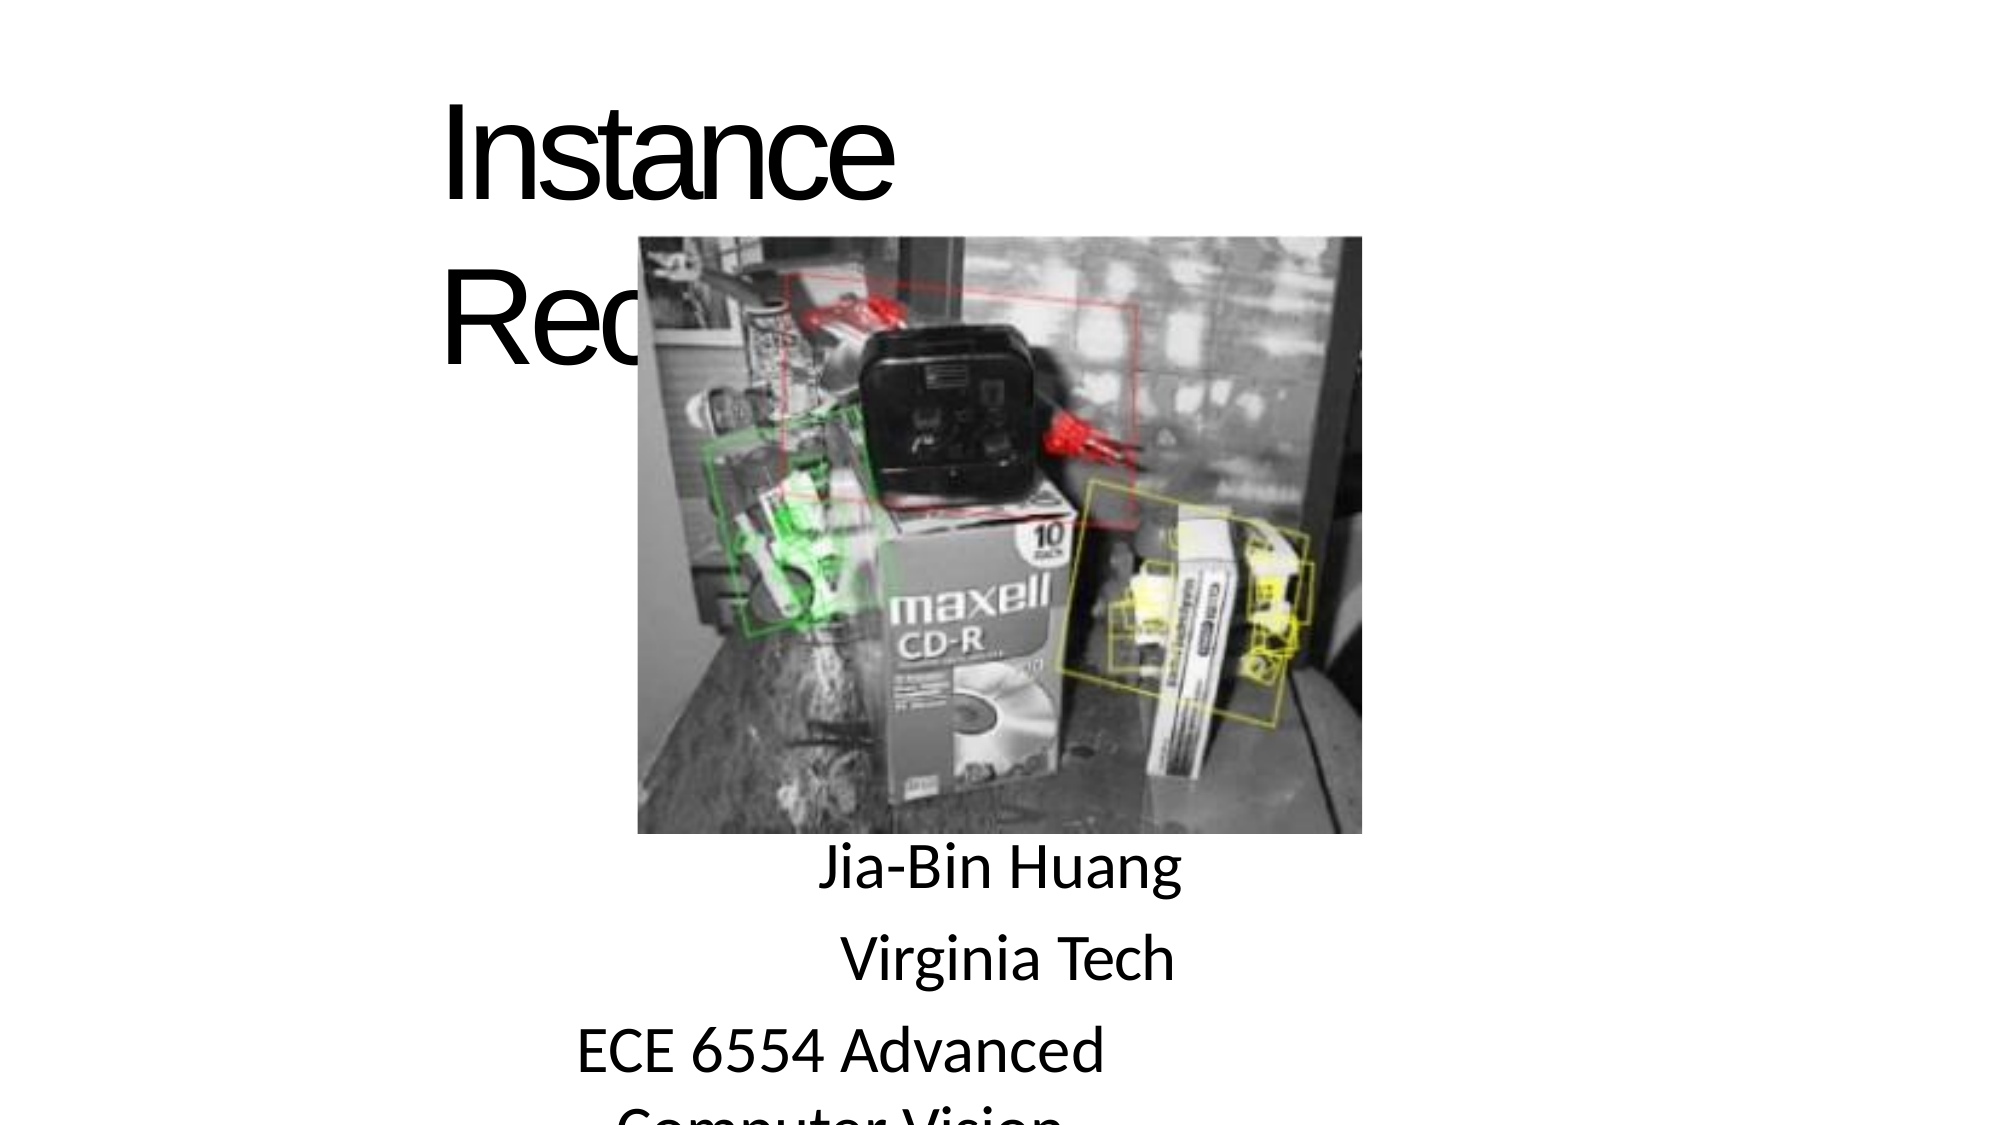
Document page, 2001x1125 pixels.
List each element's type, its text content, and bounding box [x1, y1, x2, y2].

text_box [637, 235, 1363, 834]
text_box Jia-Bin Huang Virginia Tech ECE 6554 Advanced Computer Vision [498, 807, 1502, 1125]
title Instance Recognition [435, 60, 1566, 393]
